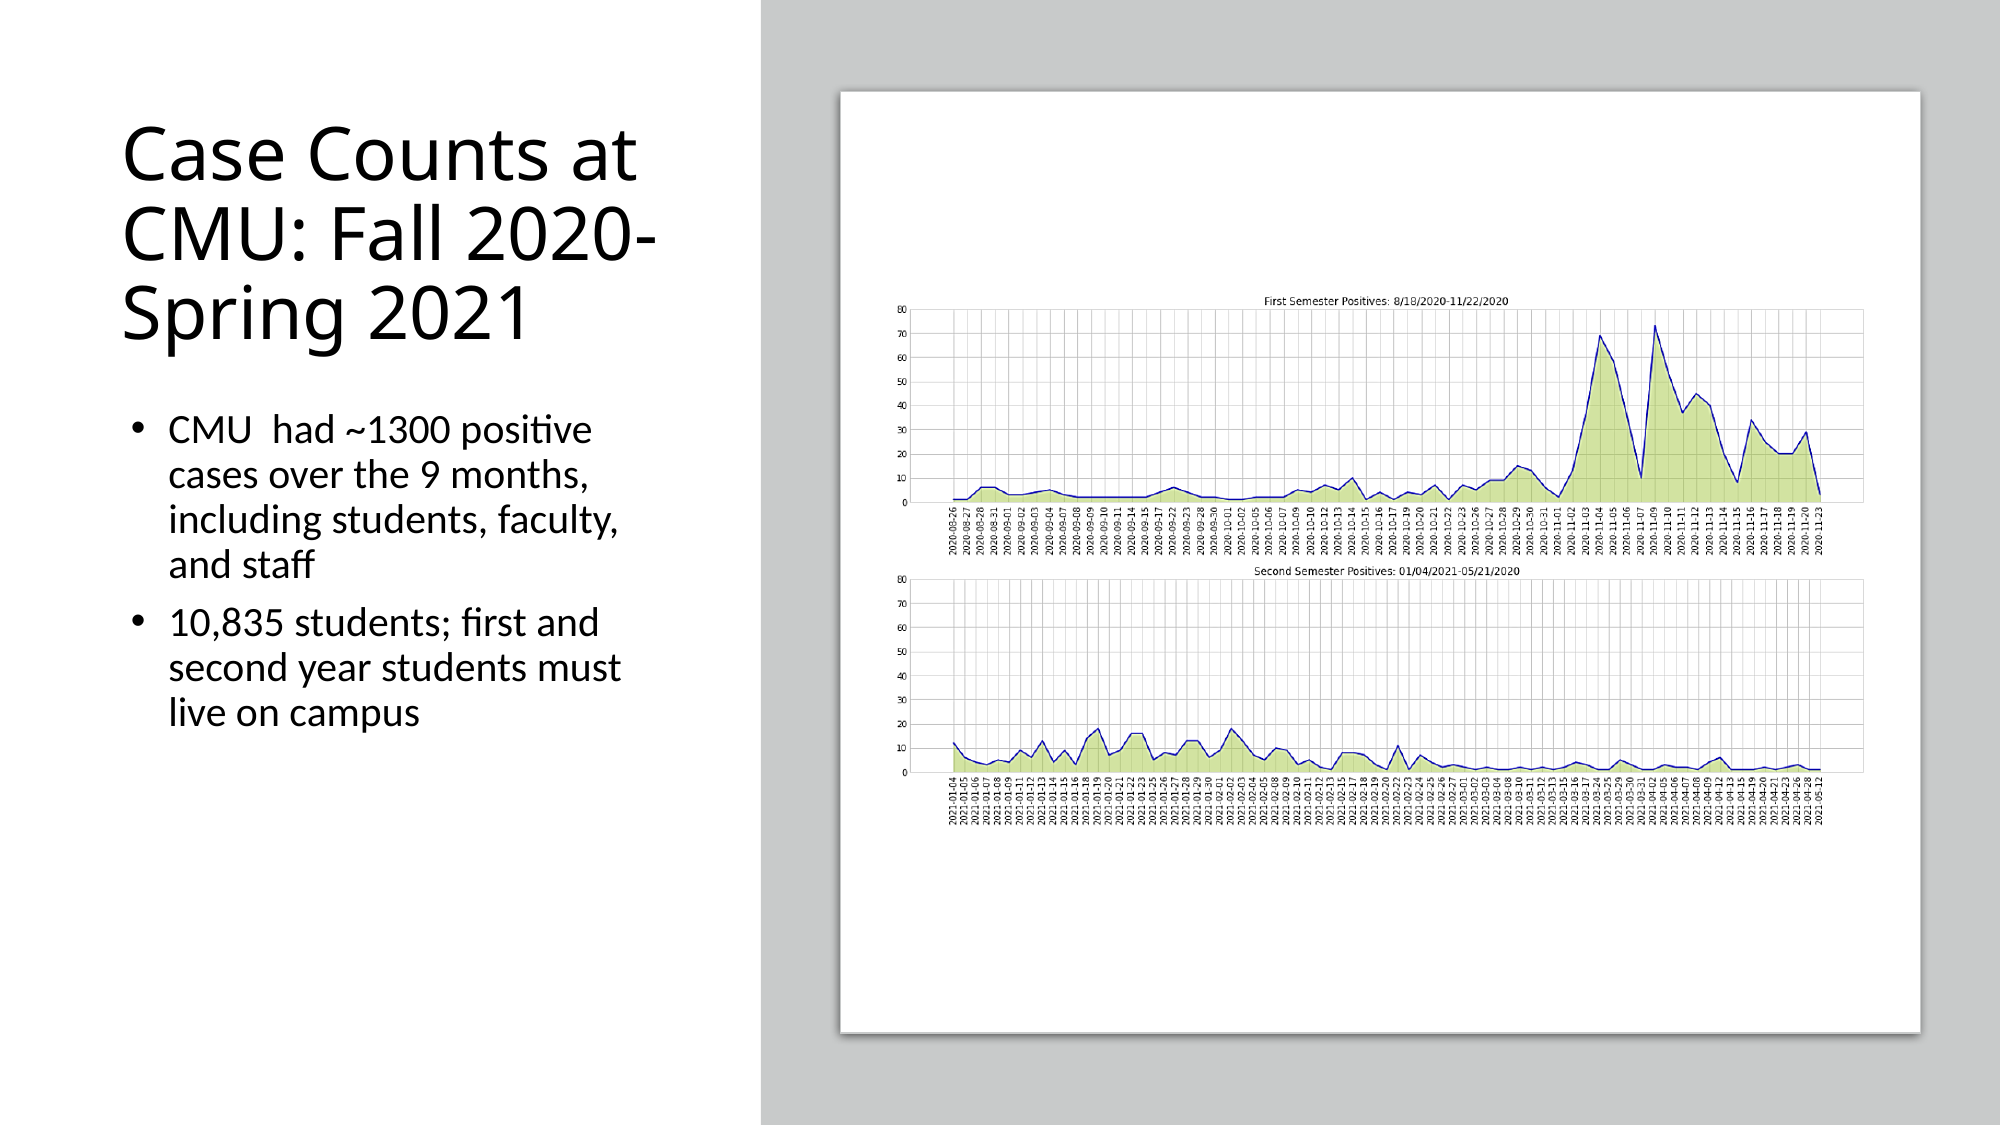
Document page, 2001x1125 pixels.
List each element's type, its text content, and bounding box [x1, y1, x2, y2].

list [886, 290, 1875, 834]
text_box [760, 0, 2000, 1125]
text_box [839, 90, 1922, 1034]
text_box CMU had ~1300 positive cases over the 9 months, including students, faculty, and staff 10,835 students; first and second year students must live on campus [106, 399, 682, 1021]
title Case Counts at CMU: Fall 2020-Spring 2021 [106, 103, 682, 370]
